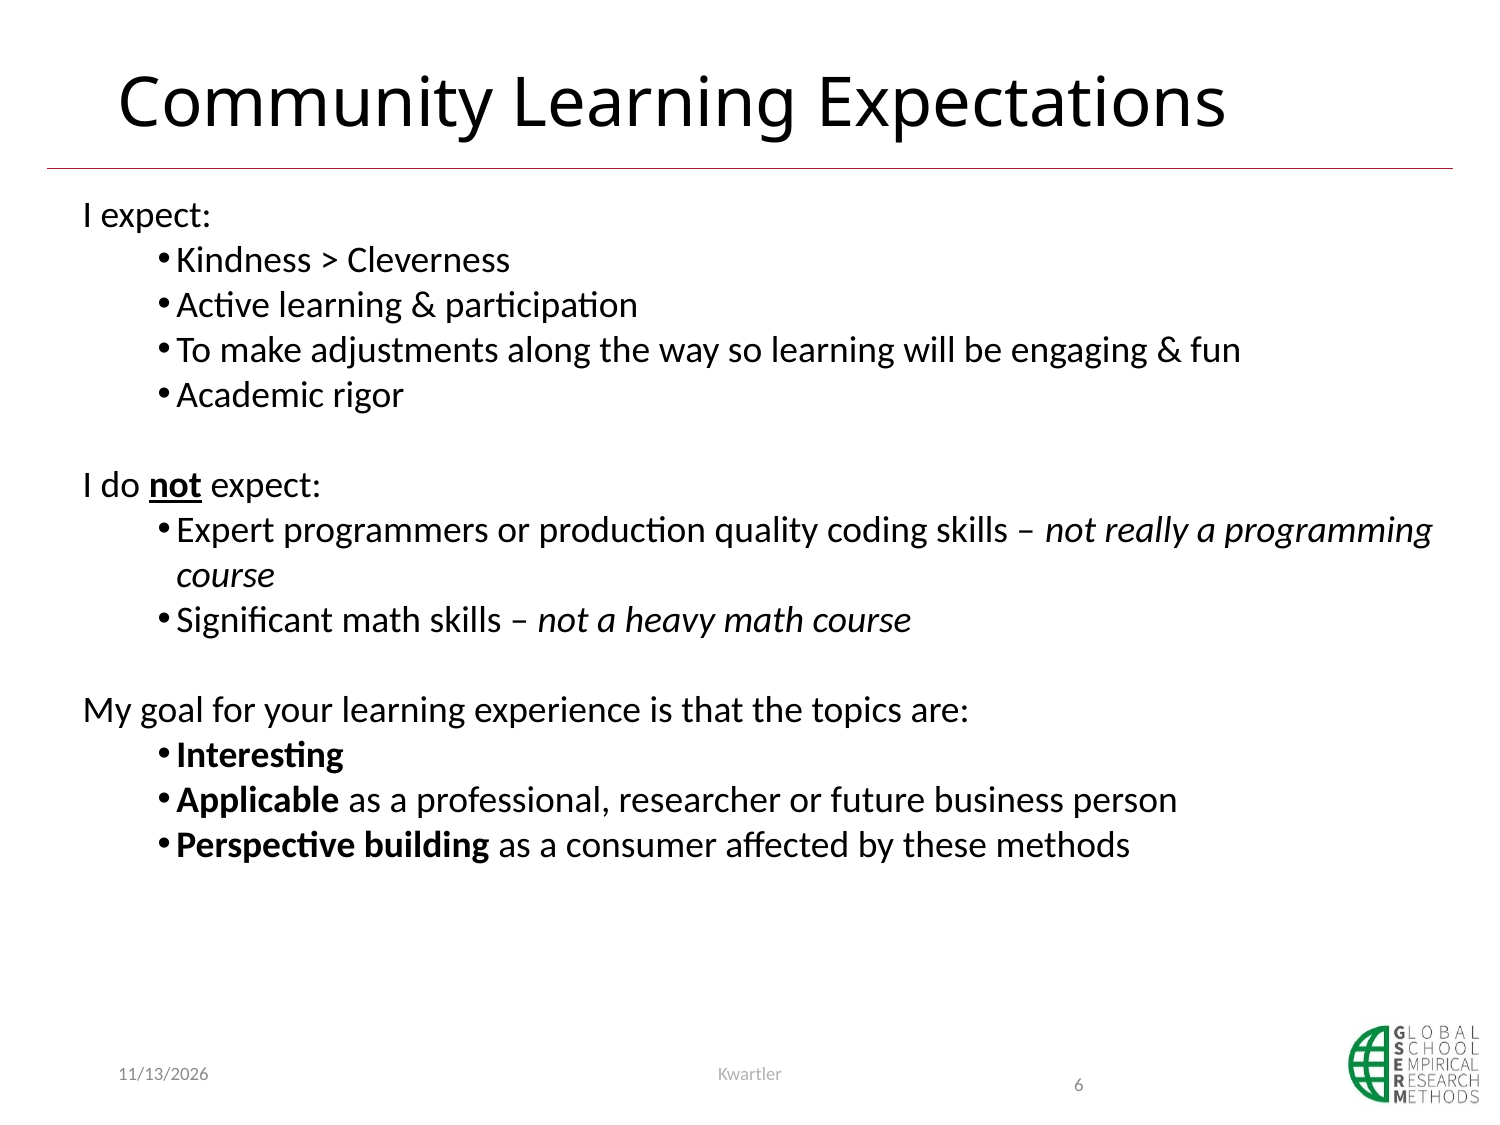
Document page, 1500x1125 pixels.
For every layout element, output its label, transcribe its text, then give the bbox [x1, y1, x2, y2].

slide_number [103, 1042, 441, 1103]
footer Kwartler [496, 1042, 1004, 1103]
picture [1342, 1017, 1500, 1106]
title Community Learning Expectations [103, 59, 1397, 157]
slide_number 6 [1059, 1042, 1200, 1103]
text_box I expect: Kindness > Cleverness Active learning & participation To make adjustments along the way so learning will be engaging & fun Academic rigor I do not expect: Expert programmers or production quality coding skills – not really a programming course Significant math skills – not a heavy math course My goal for your learning experience is that the topics are: Interesting Applicable as a professional, researcher or future business person Perspective building as a consumer affected by these methods [67, 182, 1500, 873]
